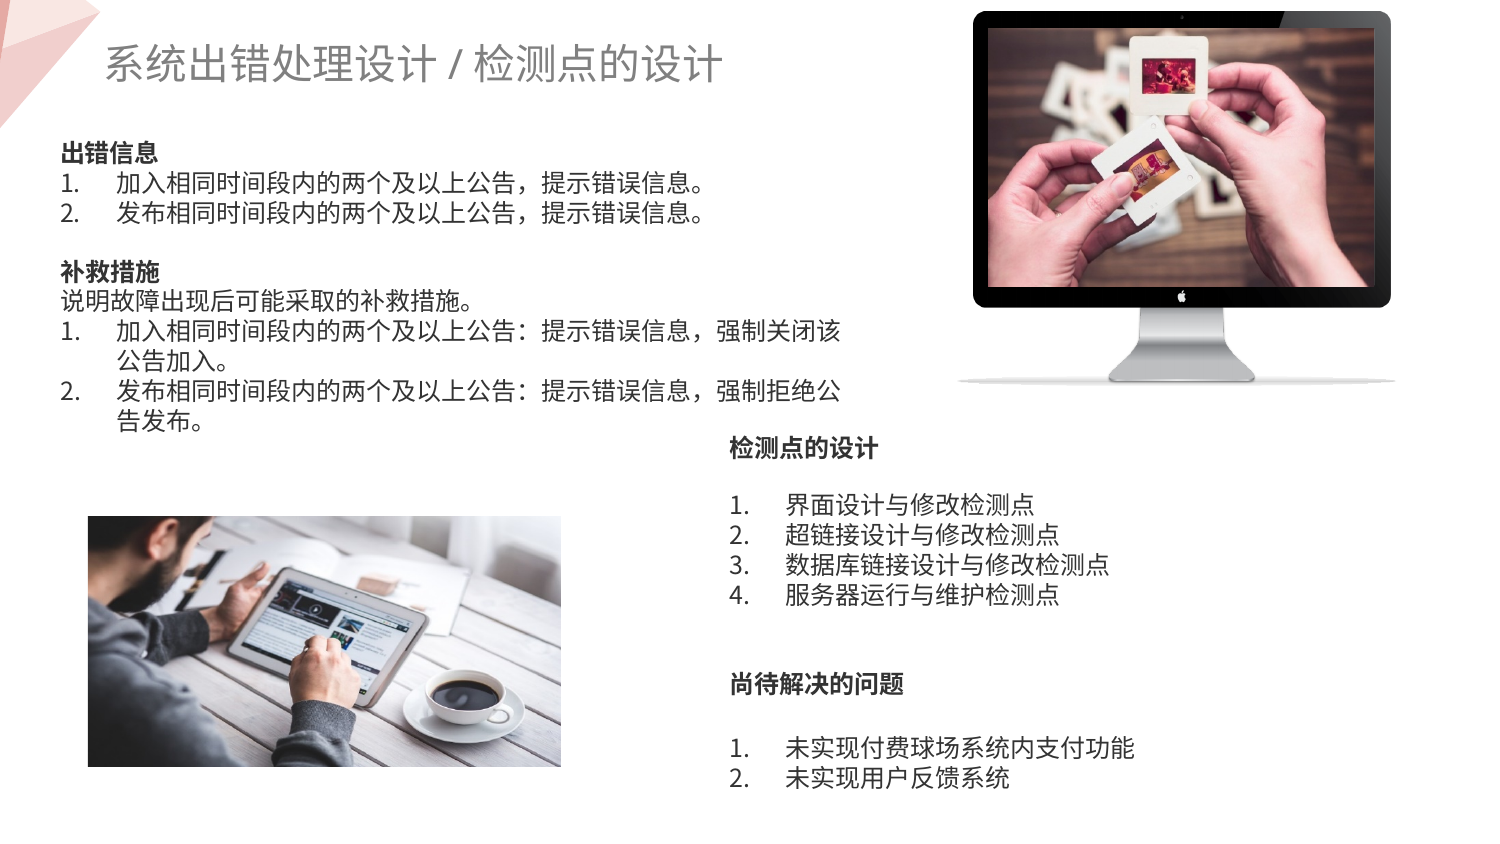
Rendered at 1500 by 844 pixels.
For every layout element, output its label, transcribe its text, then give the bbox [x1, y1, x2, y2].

text_box 出错信息 加入相同时间段内的两个及以上公告，提示错误信息。 发布相同时间段内的两个及以上公告，提示错误信息。 [45, 129, 750, 235]
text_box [956, 11, 1397, 386]
text_box 补救措施 说明故障出现后可能采取的补救措施。 加入相同时间段内的两个及以上公告：提示错误信息，强制关闭该公告加入。 发布相同时间段内的两个及以上公告：提示错误信息，强制拒绝公告发布。 [45, 248, 880, 443]
text_box [87, 516, 561, 767]
text_box 尚待解决的问题 未实现付费球场系统内支付功能 未实现用户反馈系统 [714, 619, 1337, 801]
text_box 检测点的设计 界面设计与修改检测点 超链接设计与修改检测点 数据库链接设计与修改检测点 服务器运行与维护检测点 [714, 403, 1447, 617]
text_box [0, 0, 101, 131]
text_box 系统出错处理设计/检测点的设计 [104, 30, 739, 129]
